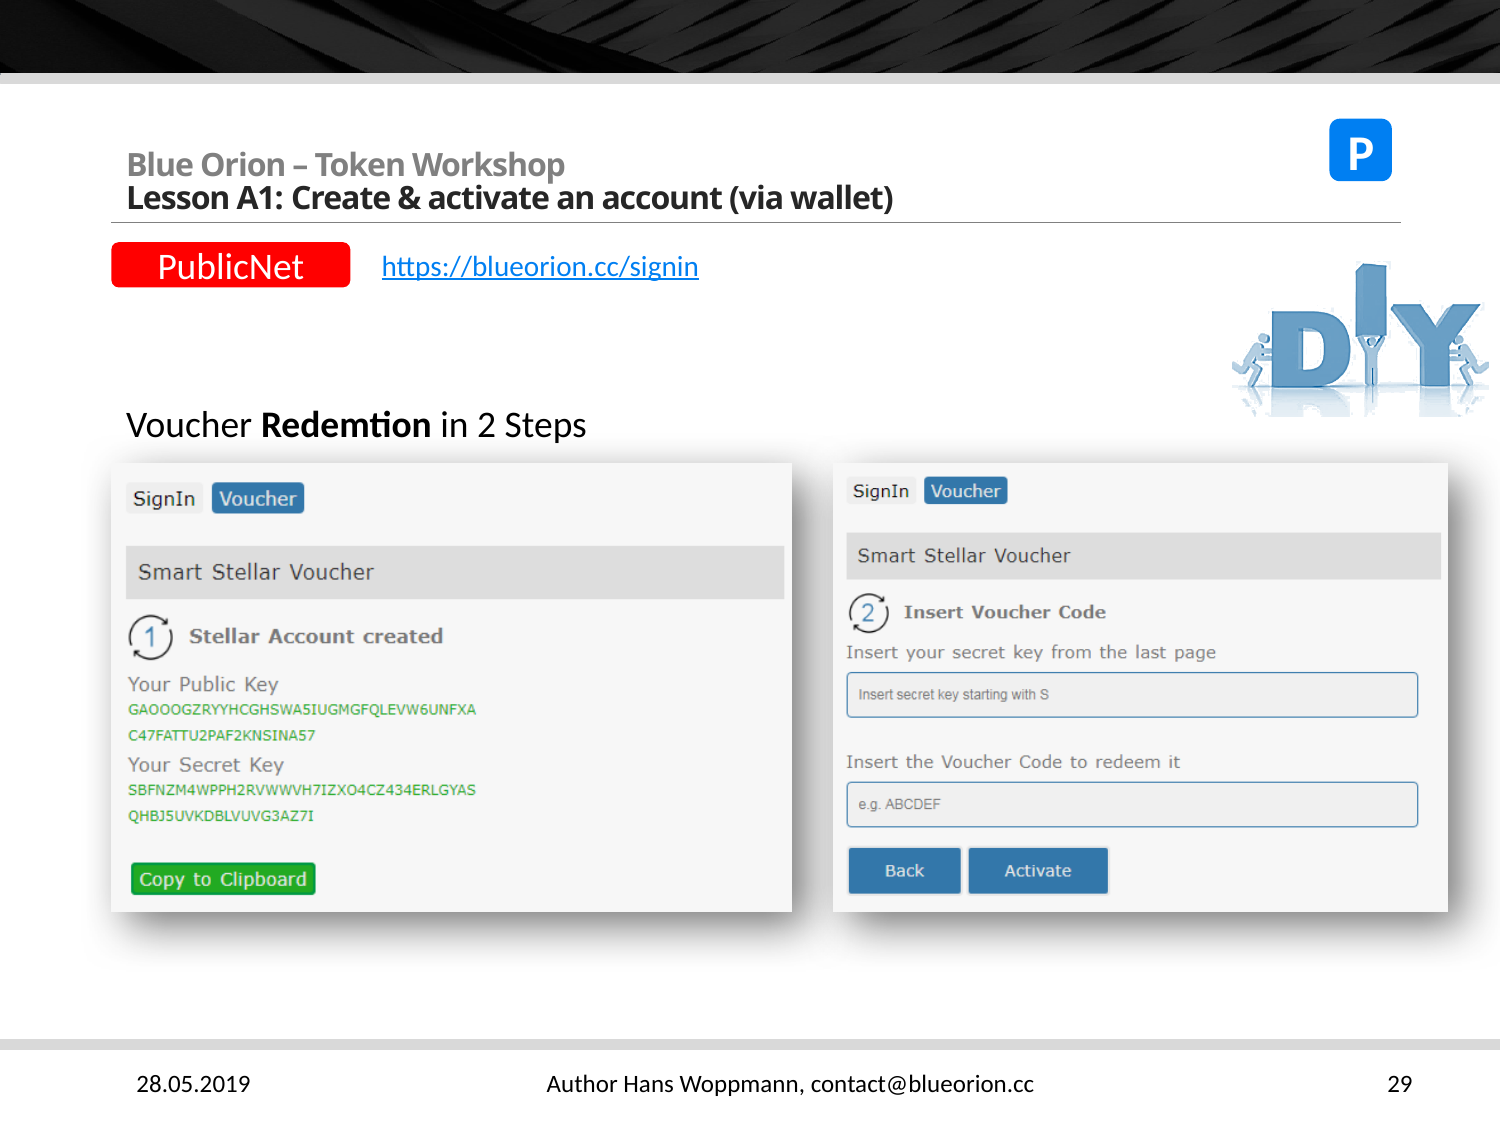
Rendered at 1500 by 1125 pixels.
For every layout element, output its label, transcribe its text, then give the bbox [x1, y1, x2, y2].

picture [110, 462, 792, 912]
text_box Voucher Redemtion in 2 Steps [111, 392, 1053, 458]
picture [0, 0, 1500, 73]
text_box PublicNet [110, 240, 352, 289]
picture [832, 462, 1448, 912]
title Blue Orion – Token Workshop Lesson A1: Create & activate an account (via wallet) [111, 143, 1402, 224]
picture [1232, 261, 1490, 417]
text_box https://blueorion.cc/signin [366, 239, 715, 290]
text_box P [1328, 117, 1394, 143]
